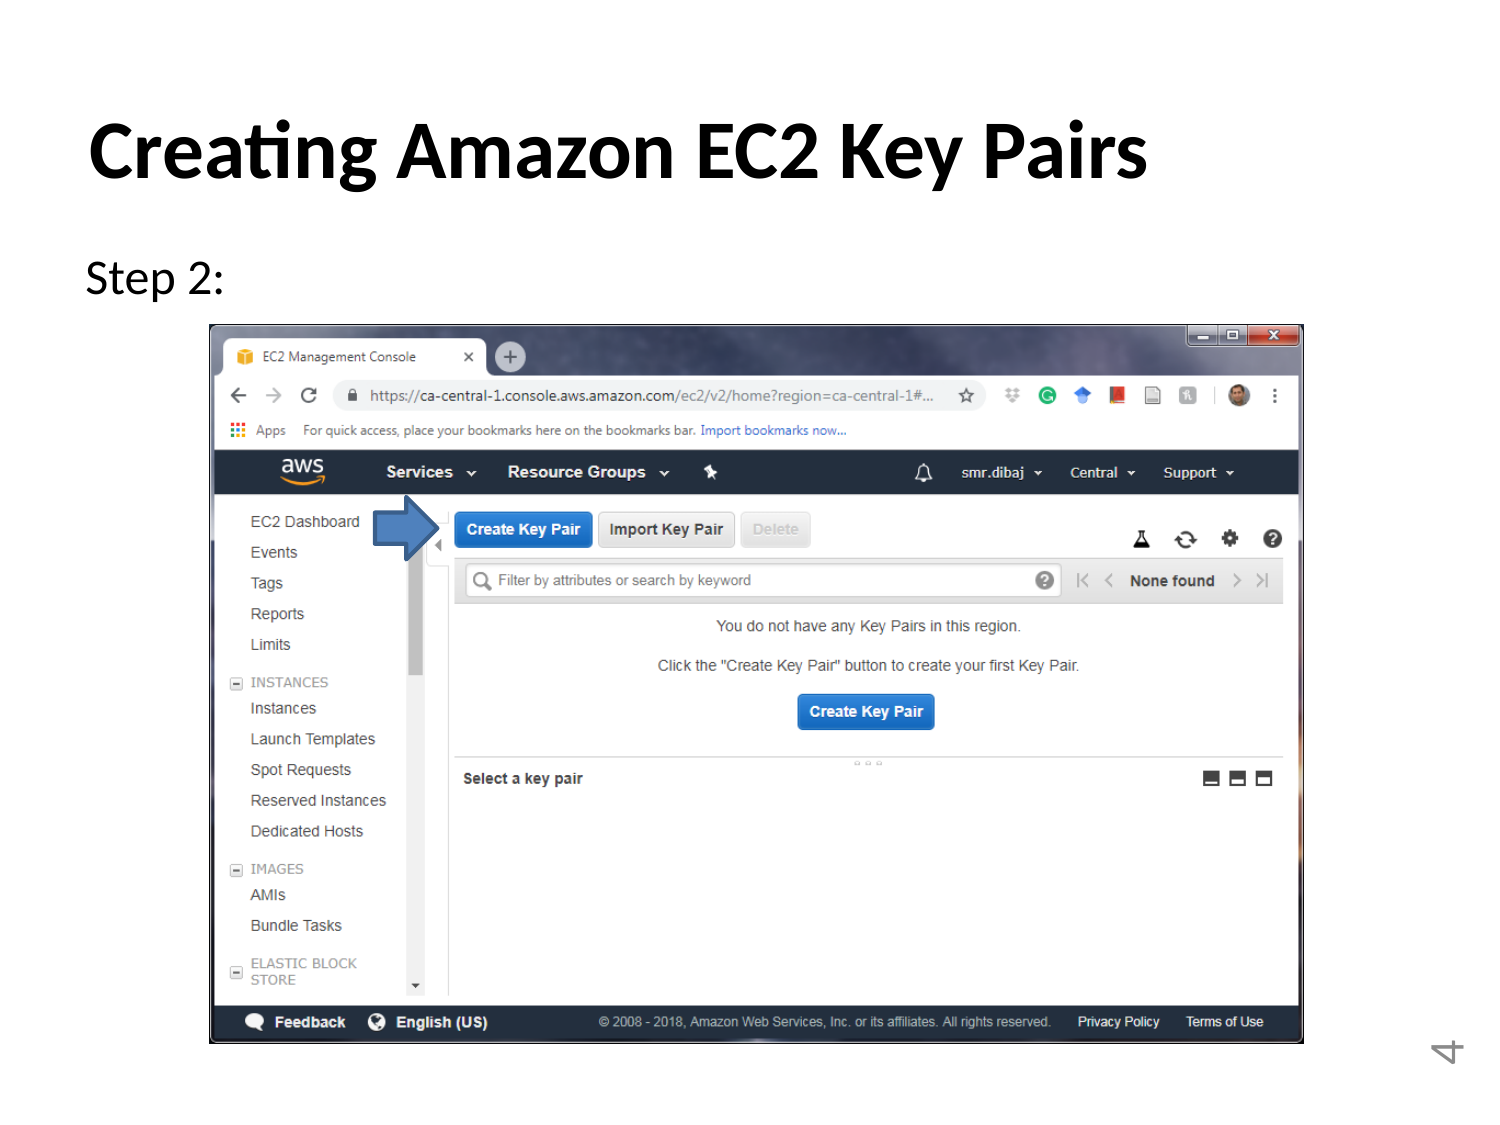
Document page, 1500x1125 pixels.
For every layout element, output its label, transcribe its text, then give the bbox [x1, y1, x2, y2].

picture [209, 324, 1304, 1044]
text_box Step 2: [70, 237, 1434, 313]
slide_number 4 [1412, 1025, 1475, 1125]
text_box Creating Amazon EC2 Key Pairs [74, 87, 1438, 203]
